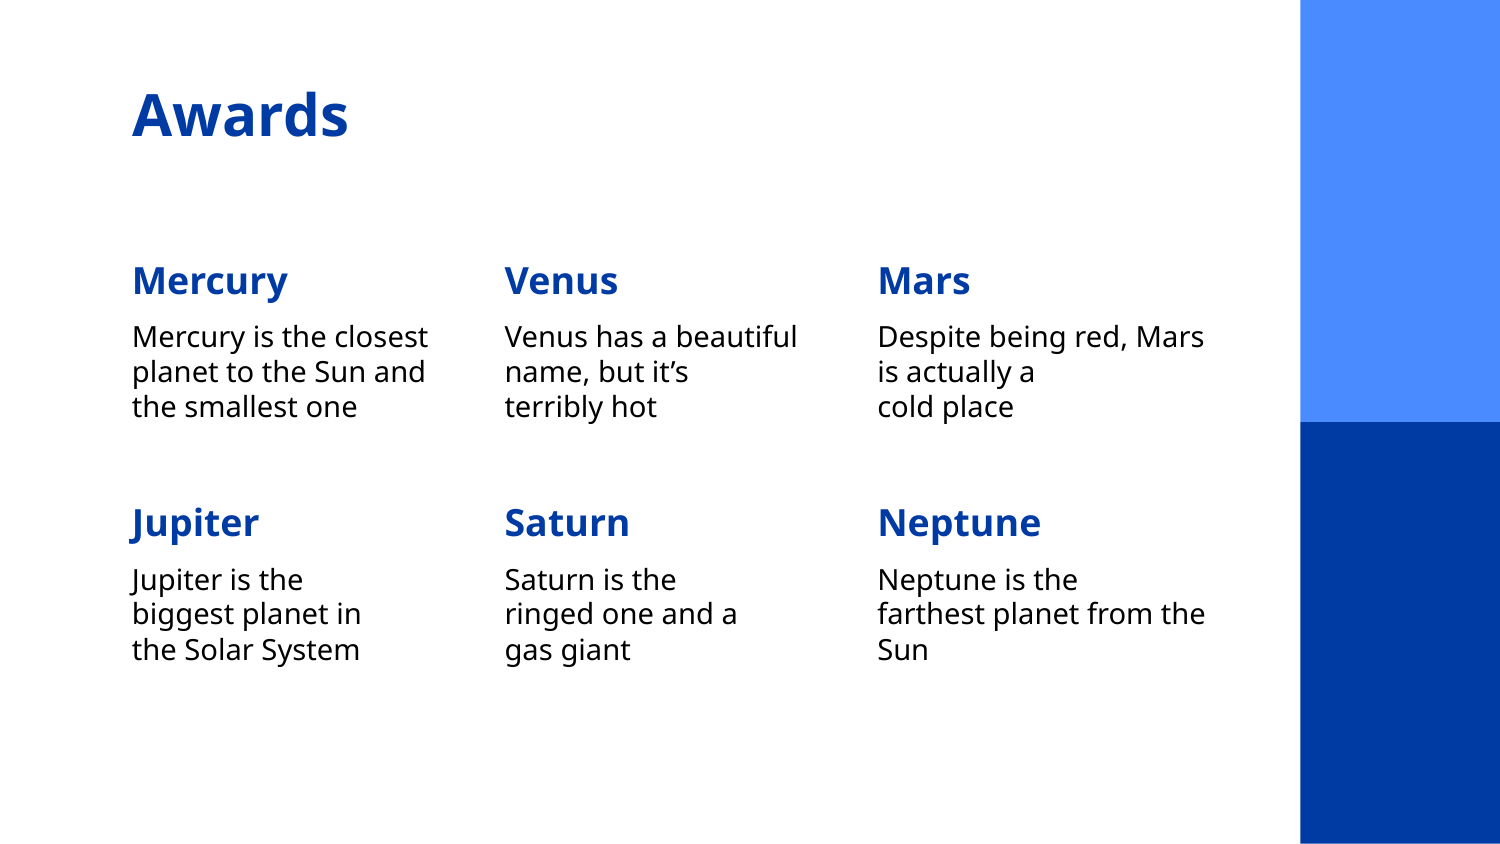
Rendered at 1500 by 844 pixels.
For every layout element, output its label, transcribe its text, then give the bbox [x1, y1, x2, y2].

subtitle Neptune is the farthest planet from the Sun [862, 545, 1234, 665]
subtitle Saturn is the ringed one and a gas giant [489, 545, 861, 665]
subtitle Venus has a beautiful name, but it’s terribly hot [489, 303, 861, 423]
subtitle Mercury is the closest planet to the Sun and the smallest one [116, 303, 488, 423]
subtitle Venus [489, 242, 861, 303]
subtitle Saturn [489, 484, 861, 545]
title Awards [117, 62, 1383, 169]
subtitle Jupiter [116, 484, 488, 545]
subtitle Mercury [116, 242, 488, 303]
subtitle Mars [862, 242, 1234, 303]
subtitle Jupiter is the biggest planet in the Solar System [116, 545, 488, 665]
subtitle Neptune [862, 484, 1234, 545]
subtitle Despite being red, Mars is actually a cold place [862, 303, 1234, 423]
